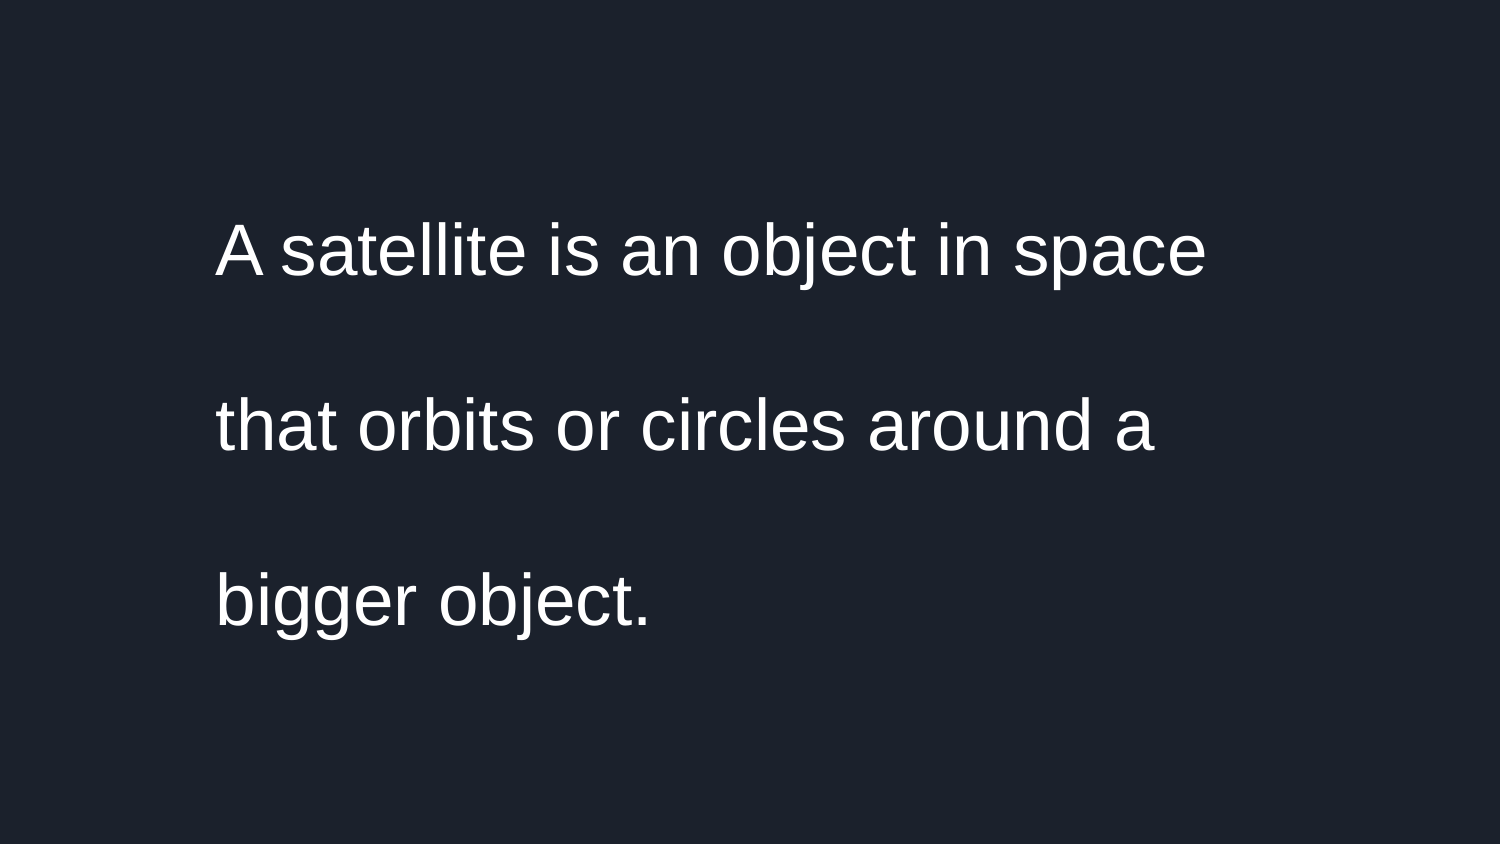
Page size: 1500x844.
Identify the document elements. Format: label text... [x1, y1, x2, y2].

text_box A satellite is an object in space that orbits or circles around a bigger object. [200, 187, 1303, 678]
